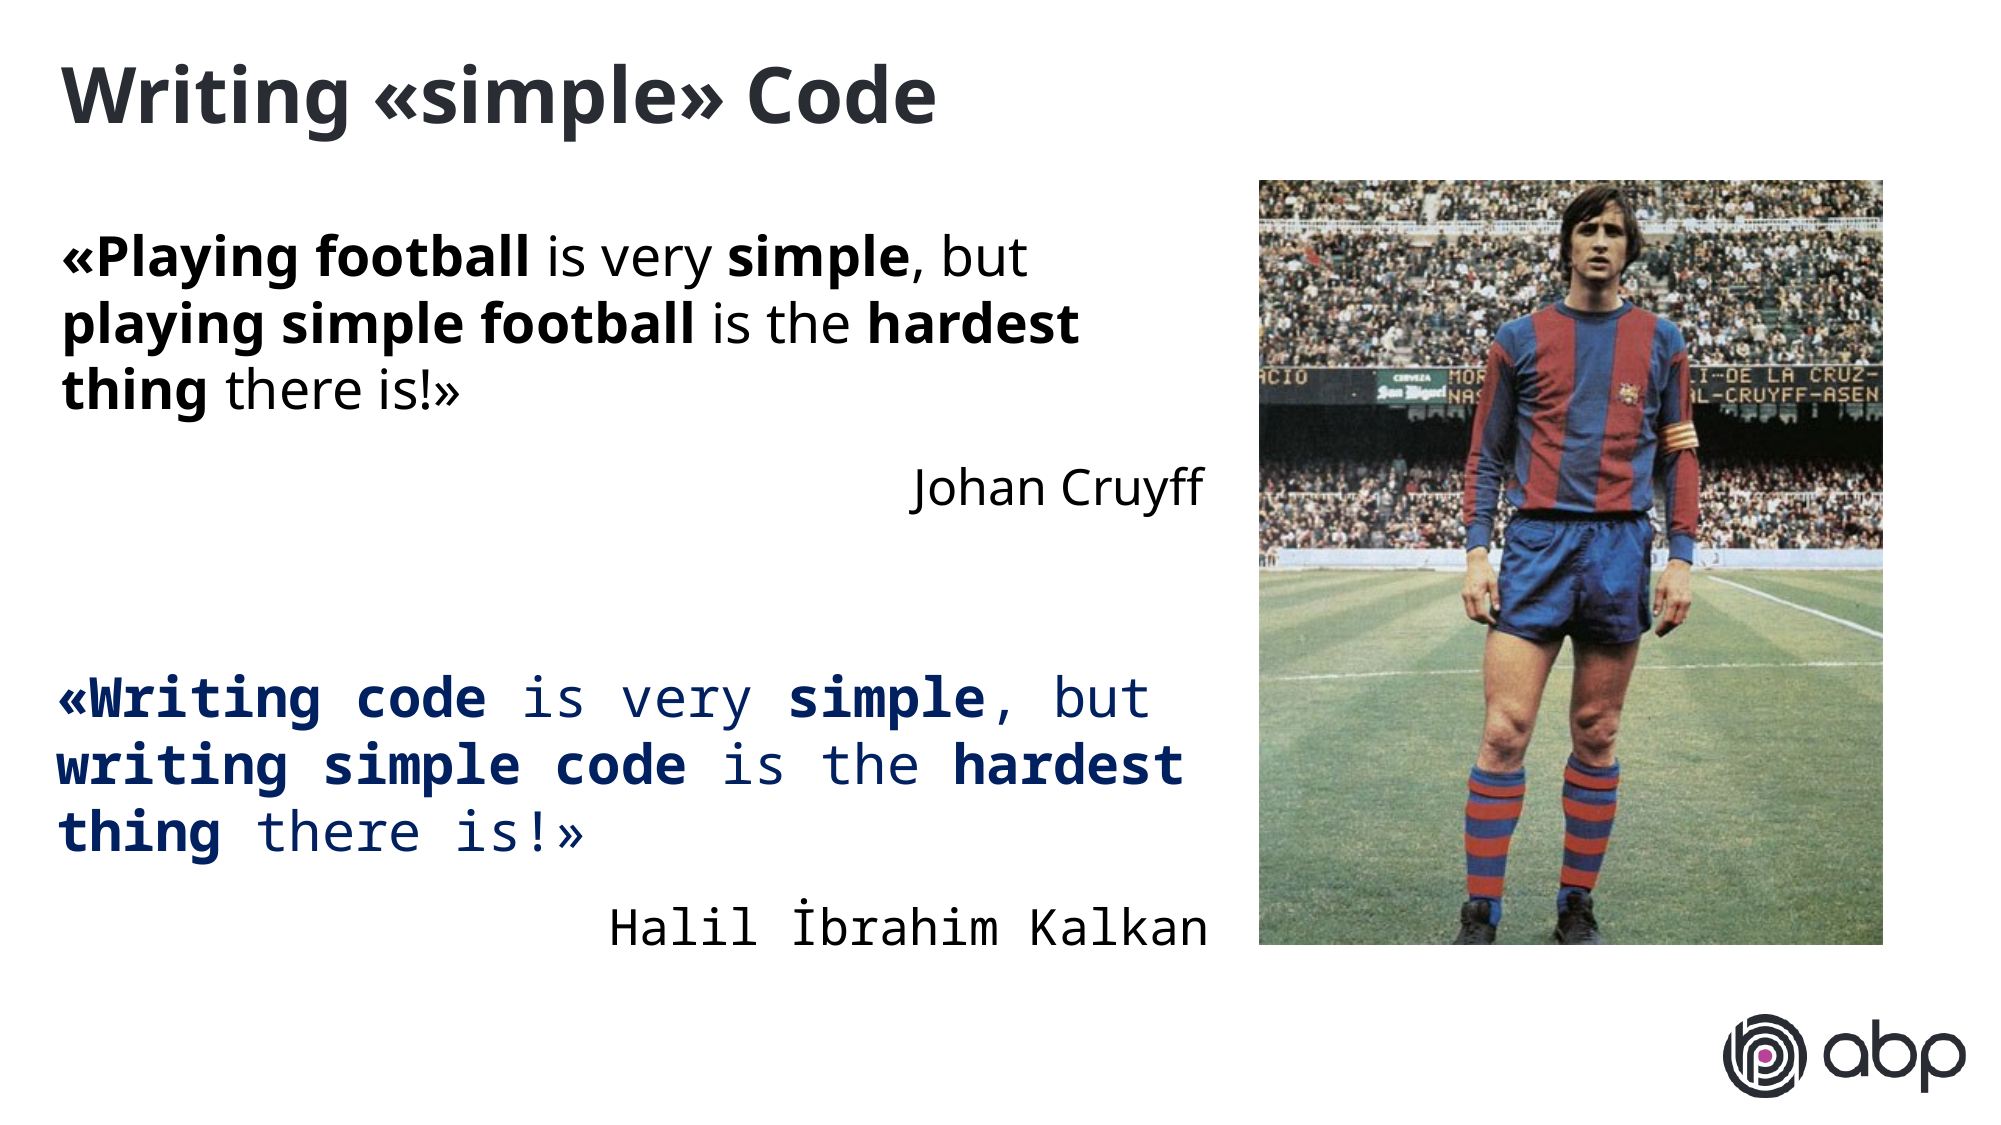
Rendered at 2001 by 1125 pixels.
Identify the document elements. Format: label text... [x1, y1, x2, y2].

text_box Writing «simple» Code [41, 25, 1966, 159]
text_box «Writing code is very simple, but writing simple code is the hardest thing there is!» Halil İbrahim Kalkan [41, 654, 1225, 963]
text_box «Playing football is very simple, but playing simple football is the hardest thing there is!» Johan Cruyff [41, 201, 1225, 563]
picture [1723, 1014, 1966, 1098]
picture [1259, 180, 1883, 945]
